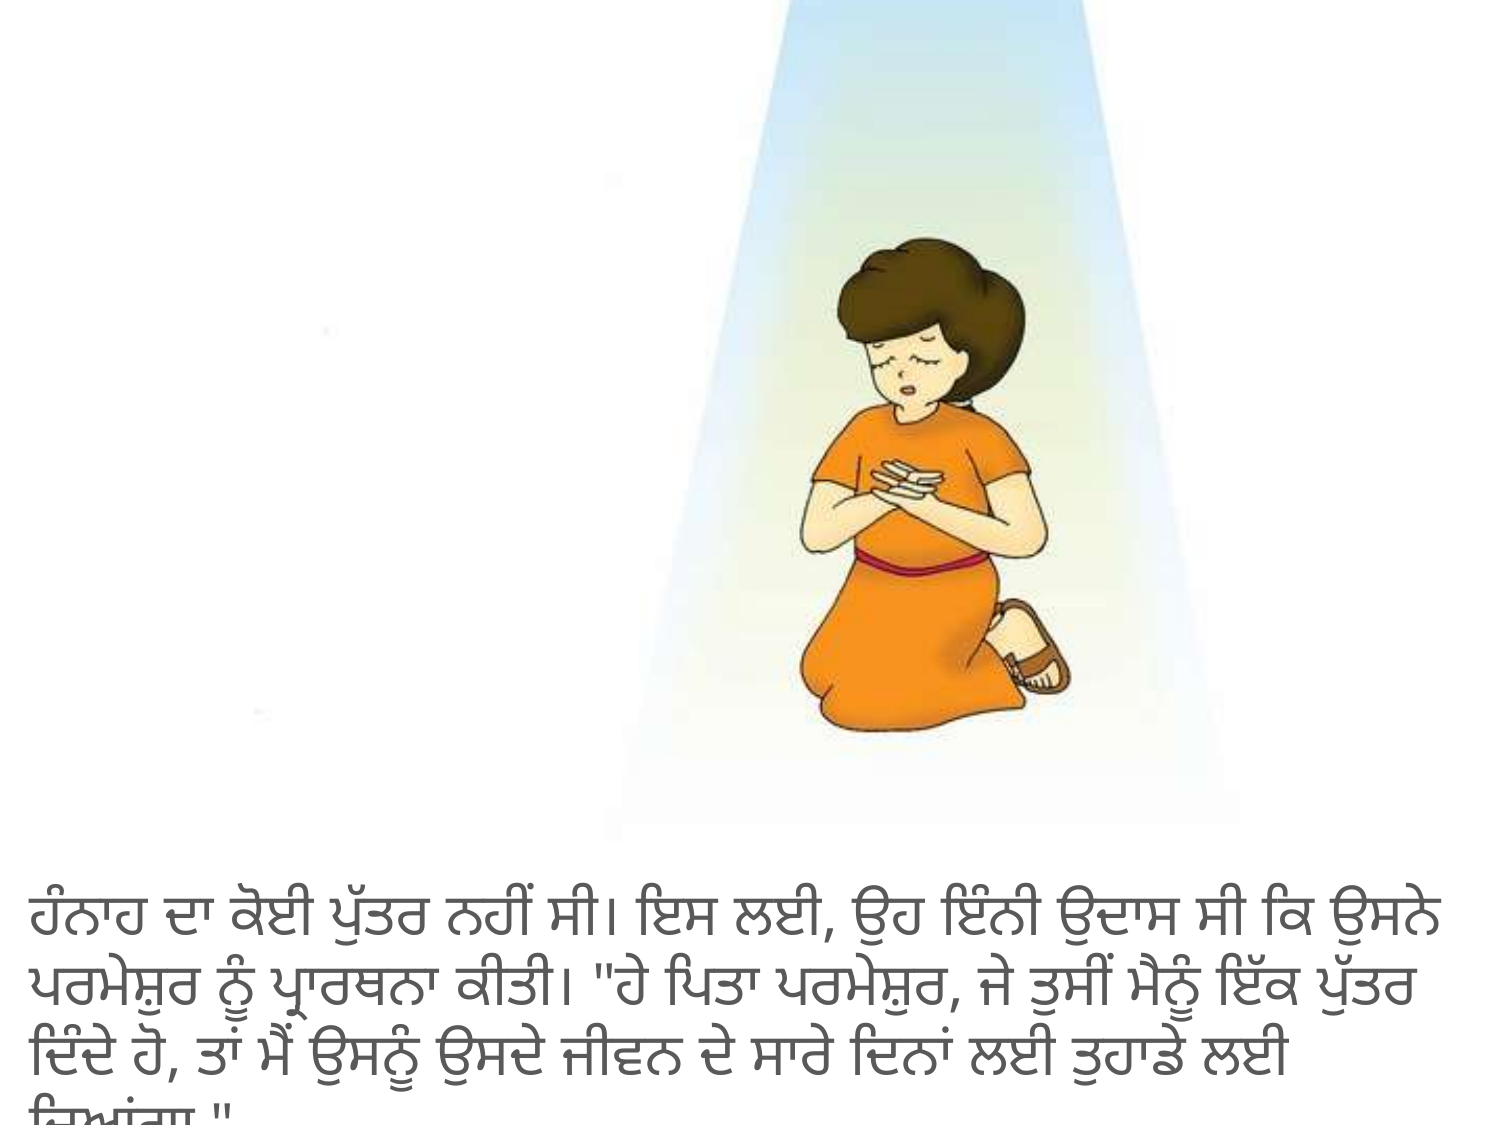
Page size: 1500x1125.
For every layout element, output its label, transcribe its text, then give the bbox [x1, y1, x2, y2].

text_box ਹੰਨਾਹ ਦਾ ਕੋਈ ਪੁੱਤਰ ਨਹੀਂ ਸੀ। ਇਸ ਲਈ, ਉਹ ਇੰਨੀ ਉਦਾਸ ਸੀ ਕਿ ਉਸਨੇ ਪਰਮੇਸ਼ੁਰ ਨੂੰ ਪ੍ਰਾਰਥਨਾ ਕੀਤੀ। "ਹੇ ਪਿਤਾ ਪਰਮੇਸ਼ੁਰ, ਜੇ ਤੁਸੀਂ ਮੈਨੂੰ ਇੱਕ ਪੁੱਤਰ ਦਿੰਦੇ ਹੋ, ਤਾਂ ਮੈਂ ਉਸਨੂੰ ਉਸਦੇ ਜੀਵਨ ਦੇ ਸਾਰੇ ਦਿਨਾਂ ਲਈ ਤੁਹਾਡੇ ਲਈ ਦਿਆਂਗਾ." [14, 869, 1486, 1125]
picture [71, 0, 1429, 858]
